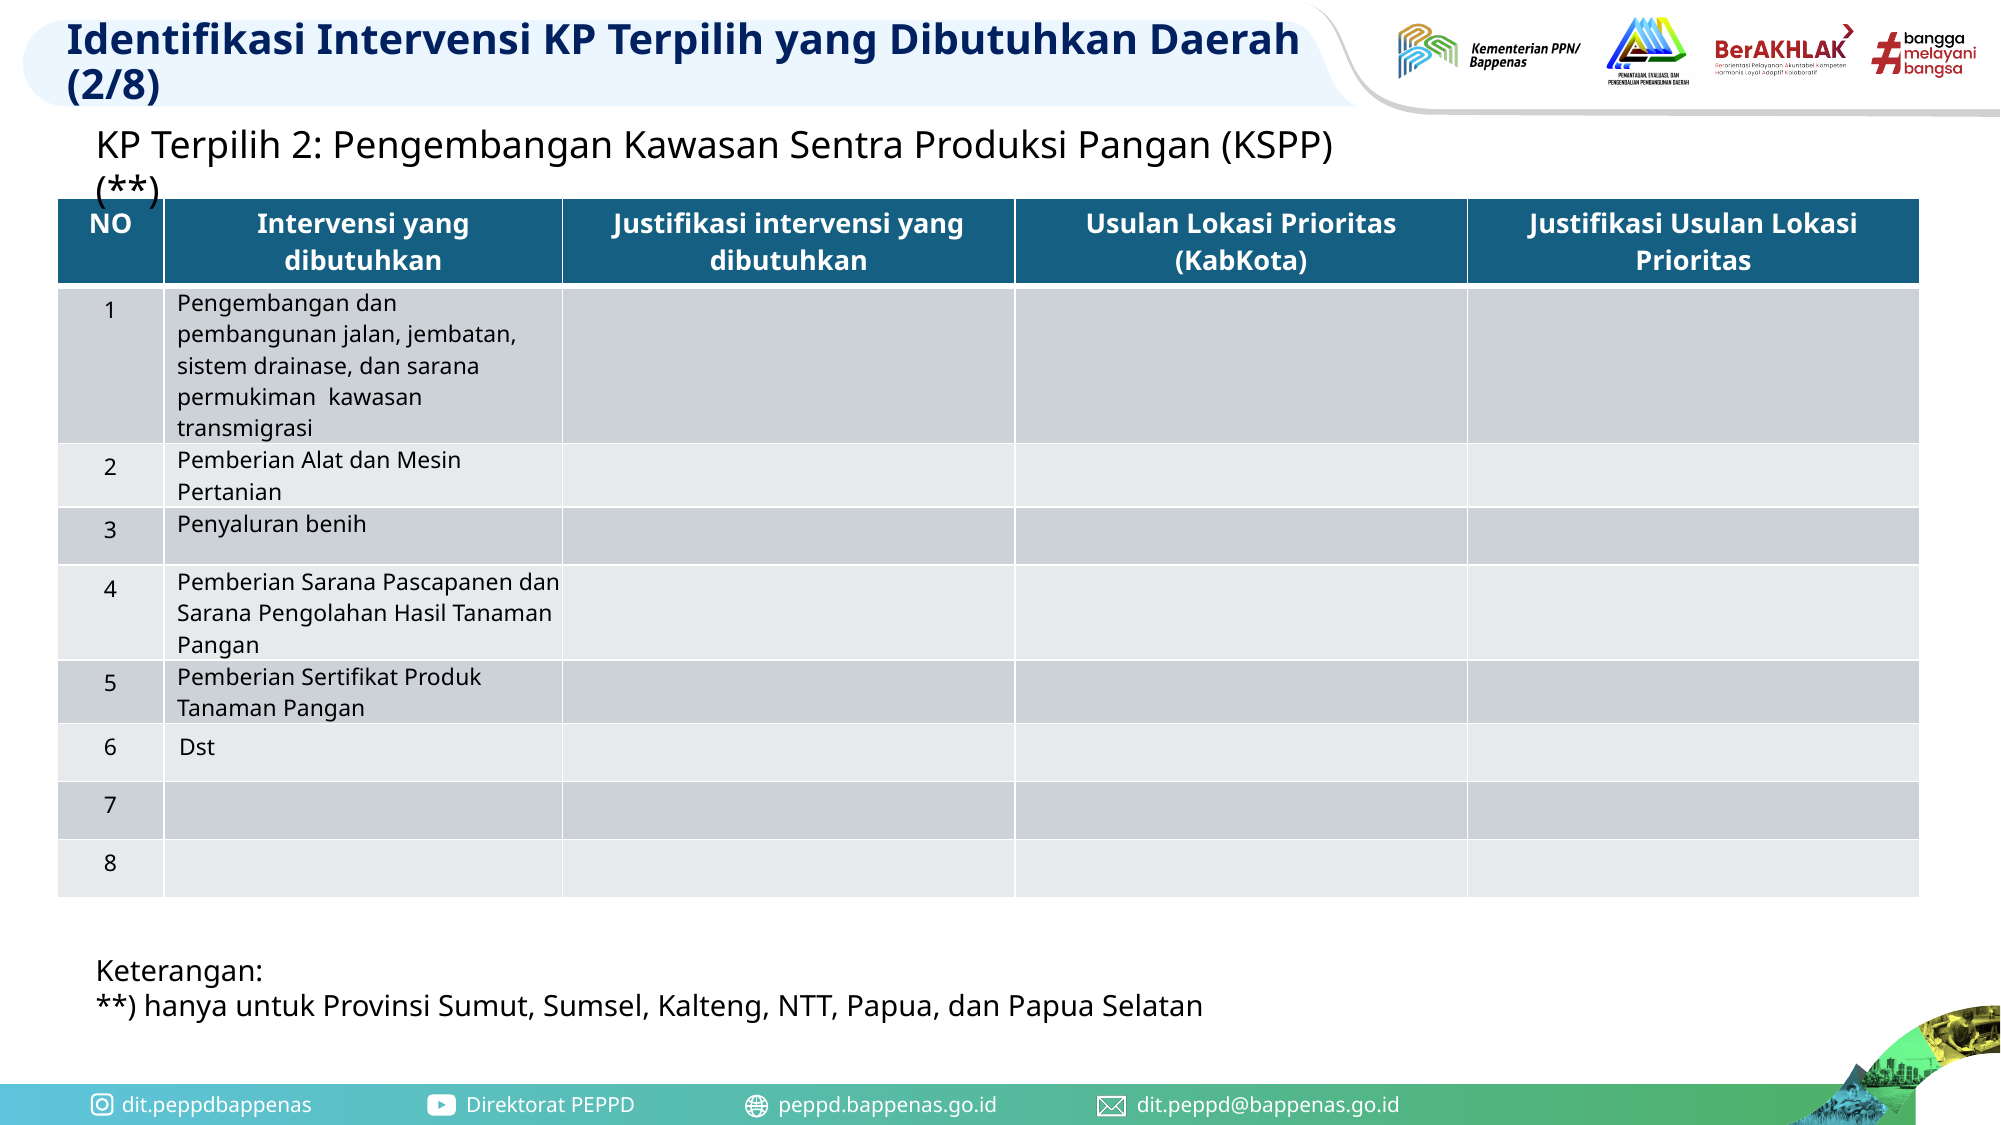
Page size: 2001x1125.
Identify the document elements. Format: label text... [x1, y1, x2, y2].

table_cell [165, 782, 562, 839]
table_cell 7 [58, 782, 163, 839]
table_cell [1016, 566, 1467, 659]
picture [1780, 1005, 2001, 1125]
table_cell 3 [58, 508, 163, 564]
table_cell [1468, 444, 1919, 506]
table_cell [563, 782, 1014, 839]
table_cell [1016, 840, 1467, 897]
table_cell [1016, 782, 1467, 839]
table_cell Dst [165, 724, 562, 781]
table_cell [1468, 840, 1919, 897]
table_cell 4 [58, 566, 163, 659]
table_header Intervensi yang dibutuhkan [165, 219, 562, 283]
table_cell [1016, 661, 1467, 723]
table_cell [1468, 508, 1919, 564]
table_cell [1468, 566, 1919, 659]
table_header Justifikasi intervensi yang dibutuhkan [563, 219, 1014, 283]
table_cell 5 [58, 661, 163, 723]
table_cell [563, 508, 1014, 564]
table_header NO [58, 199, 163, 283]
table_cell [1468, 724, 1919, 781]
table_cell [563, 289, 1014, 443]
picture [1094, 1088, 1129, 1124]
table_cell [1016, 444, 1467, 506]
picture [1600, 13, 1698, 91]
table_cell [563, 724, 1014, 781]
table_cell [563, 661, 1014, 723]
table_cell Pengembangan dan pembangunan jalan, jembatan, sistem drainase, dan sarana permukiman kawasan transmigrasi [165, 289, 562, 443]
table_cell [563, 566, 1014, 659]
table_cell [1016, 289, 1467, 443]
table_cell 1 [58, 289, 163, 443]
text_box KP Terpilih 2: Pengembangan Kawasan Sentra Produksi Pangan (KSPP) (**) [80, 113, 1384, 219]
table_cell [1016, 508, 1467, 564]
table_header Justifikasi Usulan Lokasi Prioritas [1468, 199, 1919, 283]
picture [1386, 17, 1589, 86]
table_cell [1468, 782, 1919, 839]
table_cell [563, 840, 1014, 897]
table_cell 2 [58, 444, 163, 506]
table_cell Pemberian Sarana Pascapanen dan Sarana Pengolahan Hasil Tanaman Pangan [165, 566, 562, 659]
table_cell [1468, 289, 1919, 443]
title Identifikasi Intervensi KP Terpilih yang Dibutuhkan Daerah (2/8) [51, 27, 1334, 100]
text_box Keterangan: **) hanya untuk Provinsi Sumut, Sumsel, Kalteng, NTT, Papua, dan Papua Selatan [80, 944, 1514, 1030]
table_cell [165, 840, 562, 897]
table_cell Pemberian Sertifikat Produk Tanaman Pangan [165, 661, 562, 723]
table_header Usulan Lokasi Prioritas (KabKota) [1016, 199, 1467, 283]
picture [1871, 32, 1976, 78]
table_cell [1468, 661, 1919, 723]
table_cell [1016, 724, 1467, 781]
table_cell 8 [58, 840, 163, 897]
table_cell [563, 444, 1014, 506]
table_cell 6 [58, 724, 163, 781]
table_cell Penyaluran benih [165, 508, 562, 564]
picture [1715, 24, 1854, 78]
table_cell Pemberian Alat dan Mesin Pertanian [165, 444, 562, 506]
